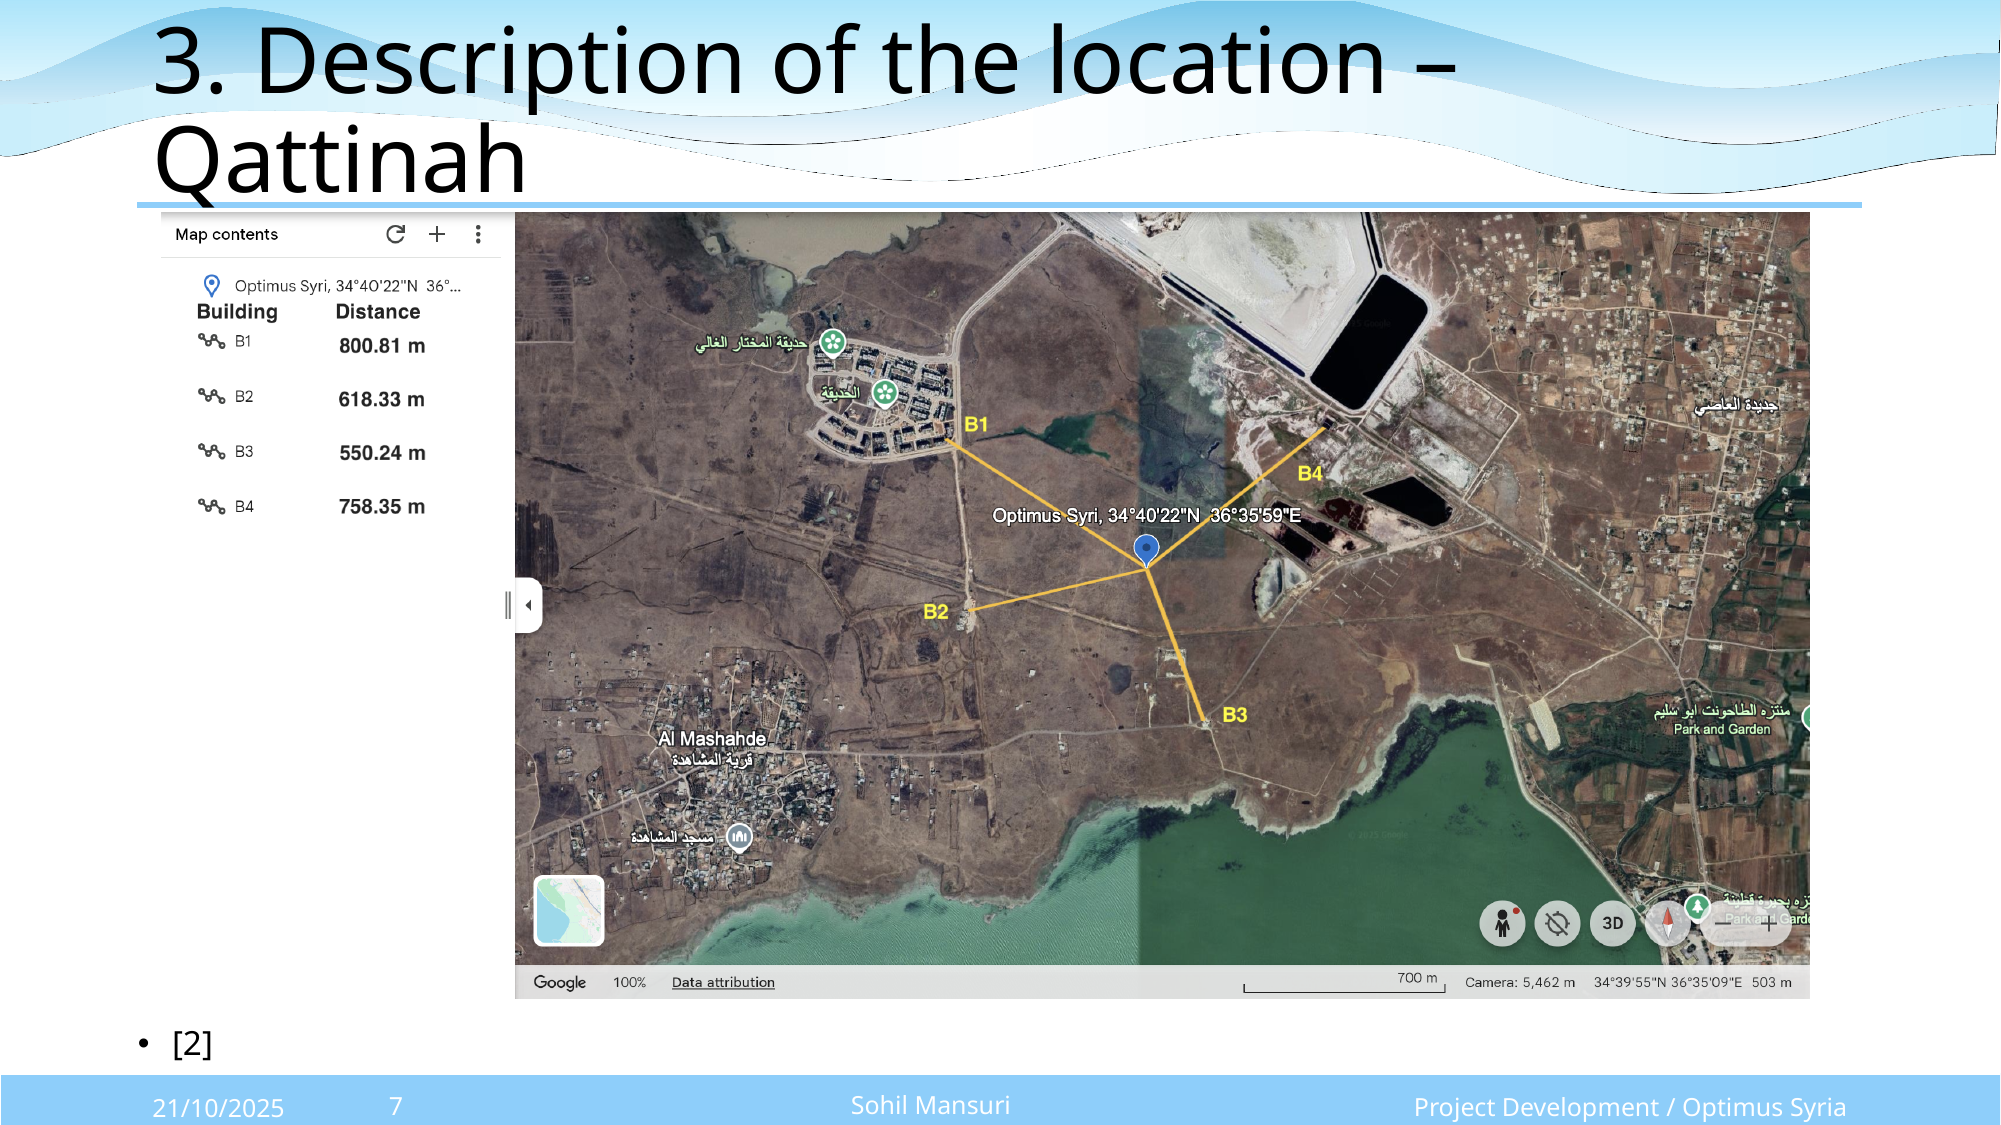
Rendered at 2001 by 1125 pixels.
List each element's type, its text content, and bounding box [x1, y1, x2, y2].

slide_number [137, 1077, 319, 1125]
slide_number 7 [319, 1077, 472, 1125]
list Sohil Mansuri [472, 1076, 1391, 1125]
table_cell [1261, 26, 1269, 33]
footer Project Development / Optimus Syria [1391, 1076, 1863, 1125]
picture [160, 212, 1810, 1000]
title 3. Description of the location – Qattinah [137, 59, 1863, 278]
table_cell [159, 27, 192, 33]
table_cell [262, 28, 300, 33]
list [2] [122, 1019, 492, 1071]
